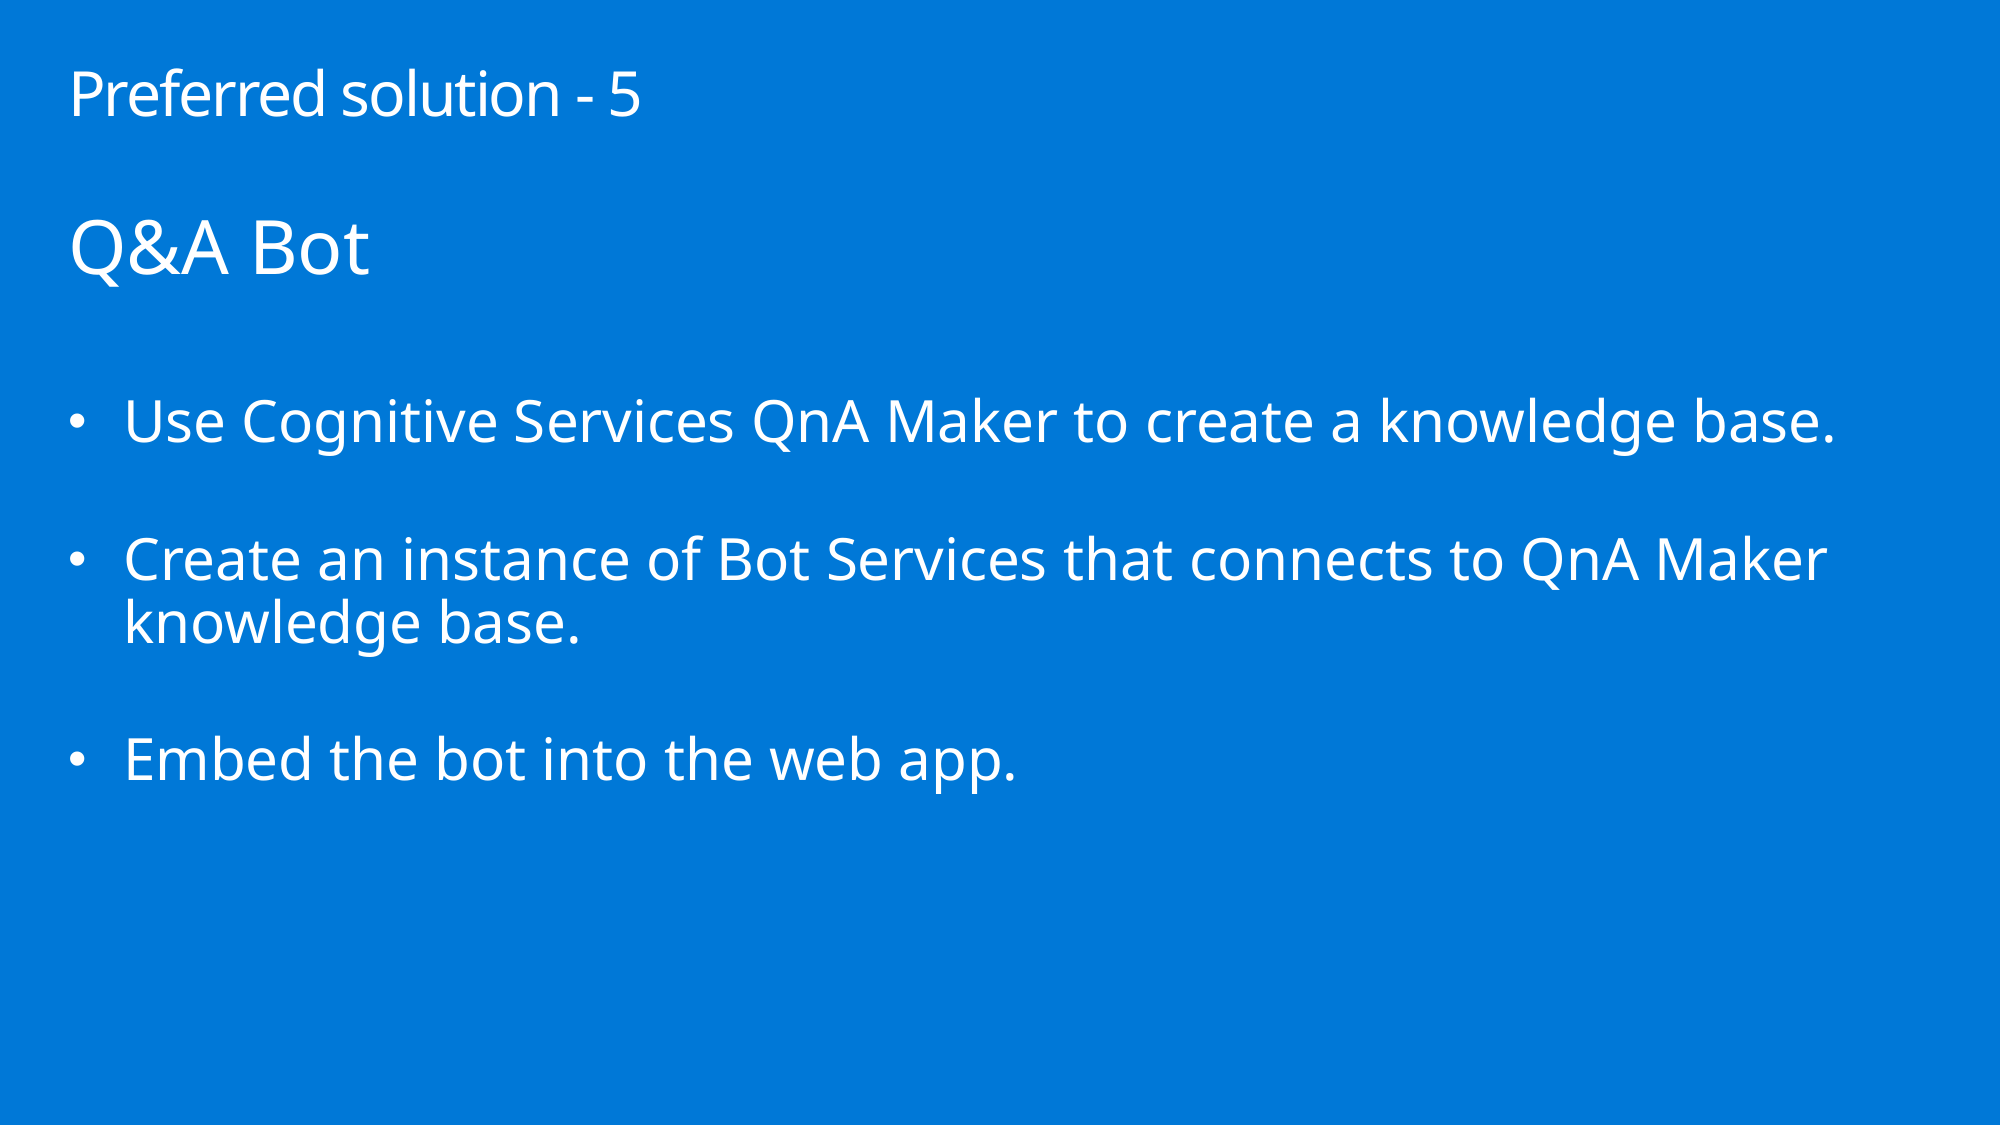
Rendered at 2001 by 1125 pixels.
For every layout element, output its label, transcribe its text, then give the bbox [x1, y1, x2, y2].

title Preferred solution - 5 [44, 47, 1957, 195]
list Q&A Bot Use Cognitive Services QnA Maker to create a knowledge base. Create an instance of Bot Services that connects to QnA Maker knowledge base. Embed the bot into the web app. [44, 195, 1957, 1078]
